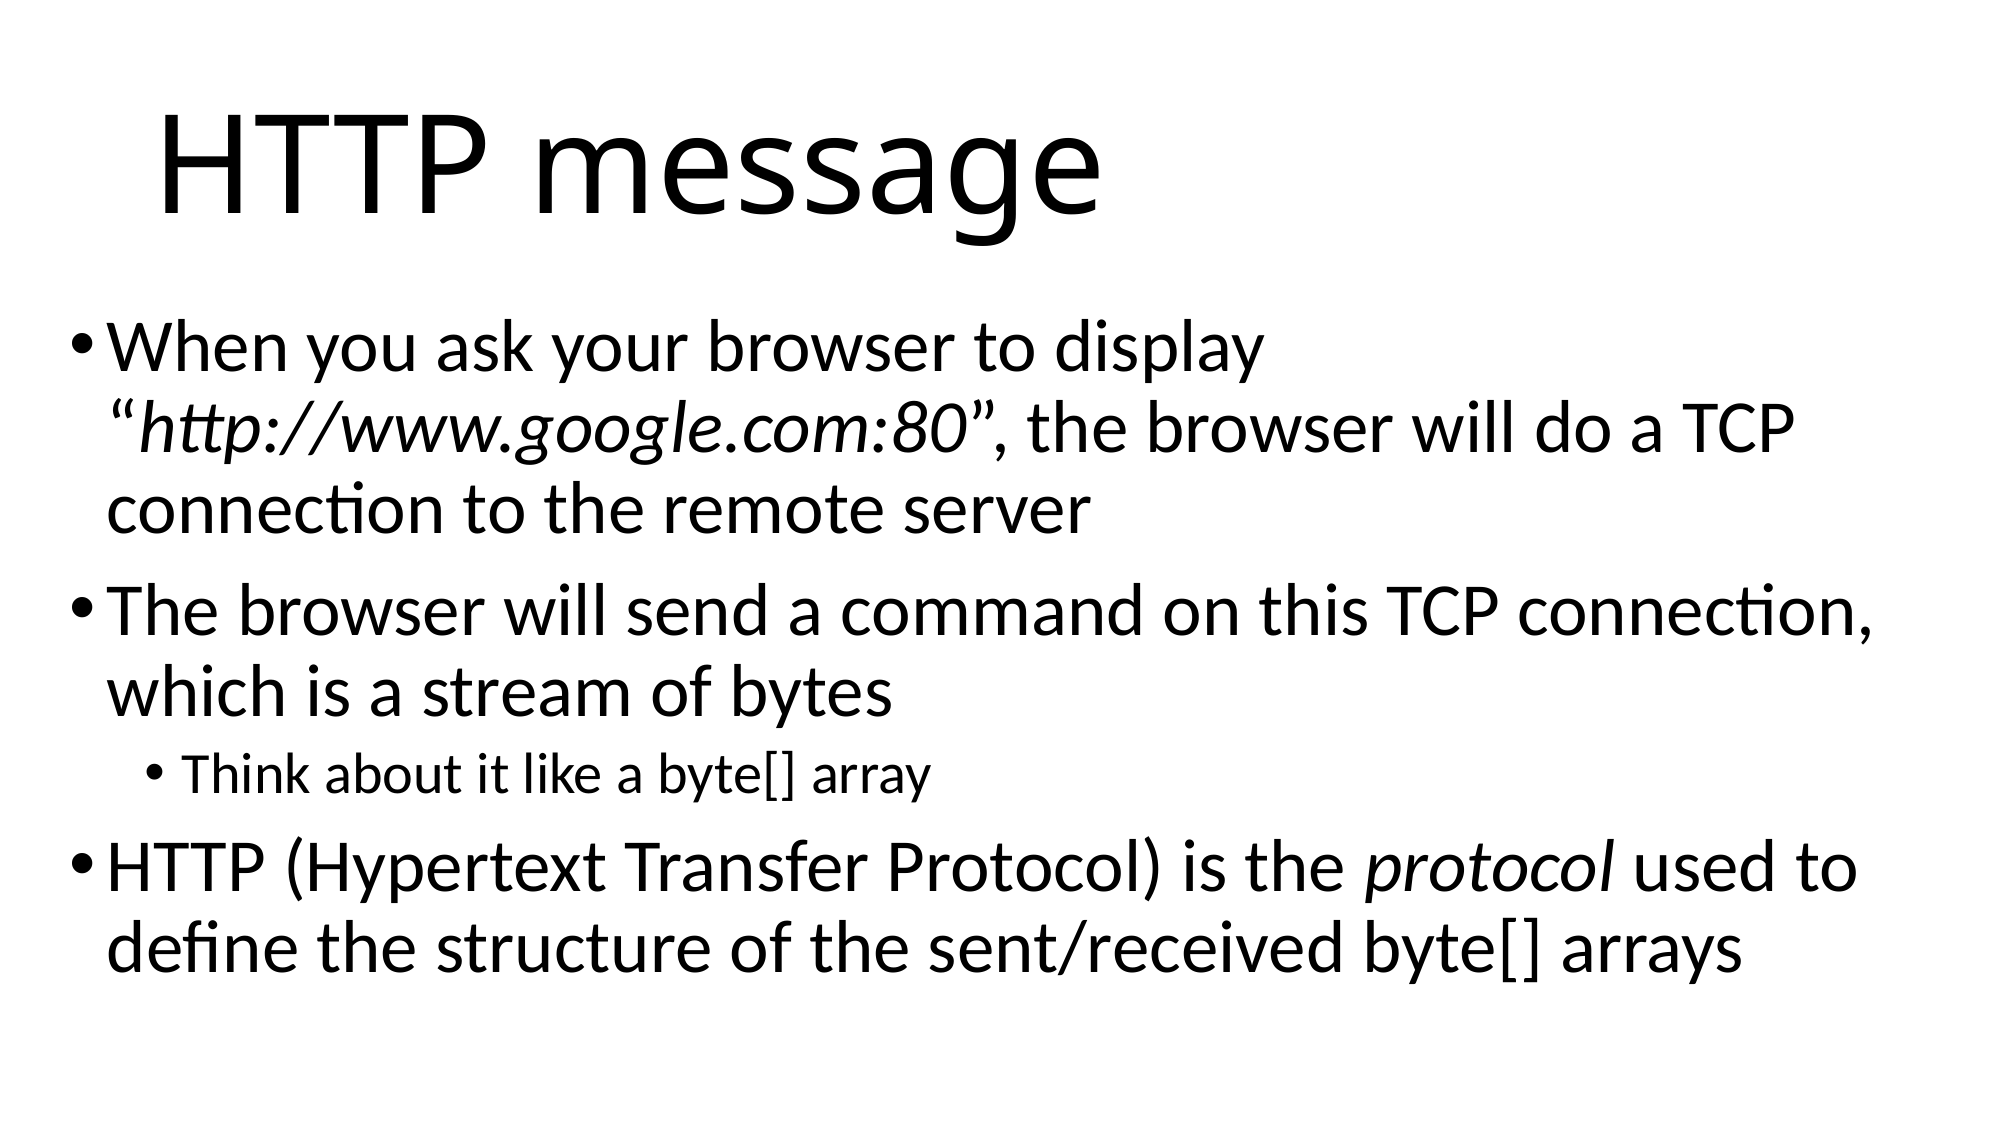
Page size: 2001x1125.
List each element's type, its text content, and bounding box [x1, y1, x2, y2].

title HTTP message [137, 59, 1863, 278]
list When you ask your browser to display “http://www.google.com:80”, the browser will do a TCP connection to the remote server The browser will send a command on this TCP connection, which is a stream of bytes Think about it like a byte[] array HTTP (Hypertext Transfer Protocol) is the protocol used to define the structure of the sent/received byte[] arrays [54, 299, 1948, 1085]
